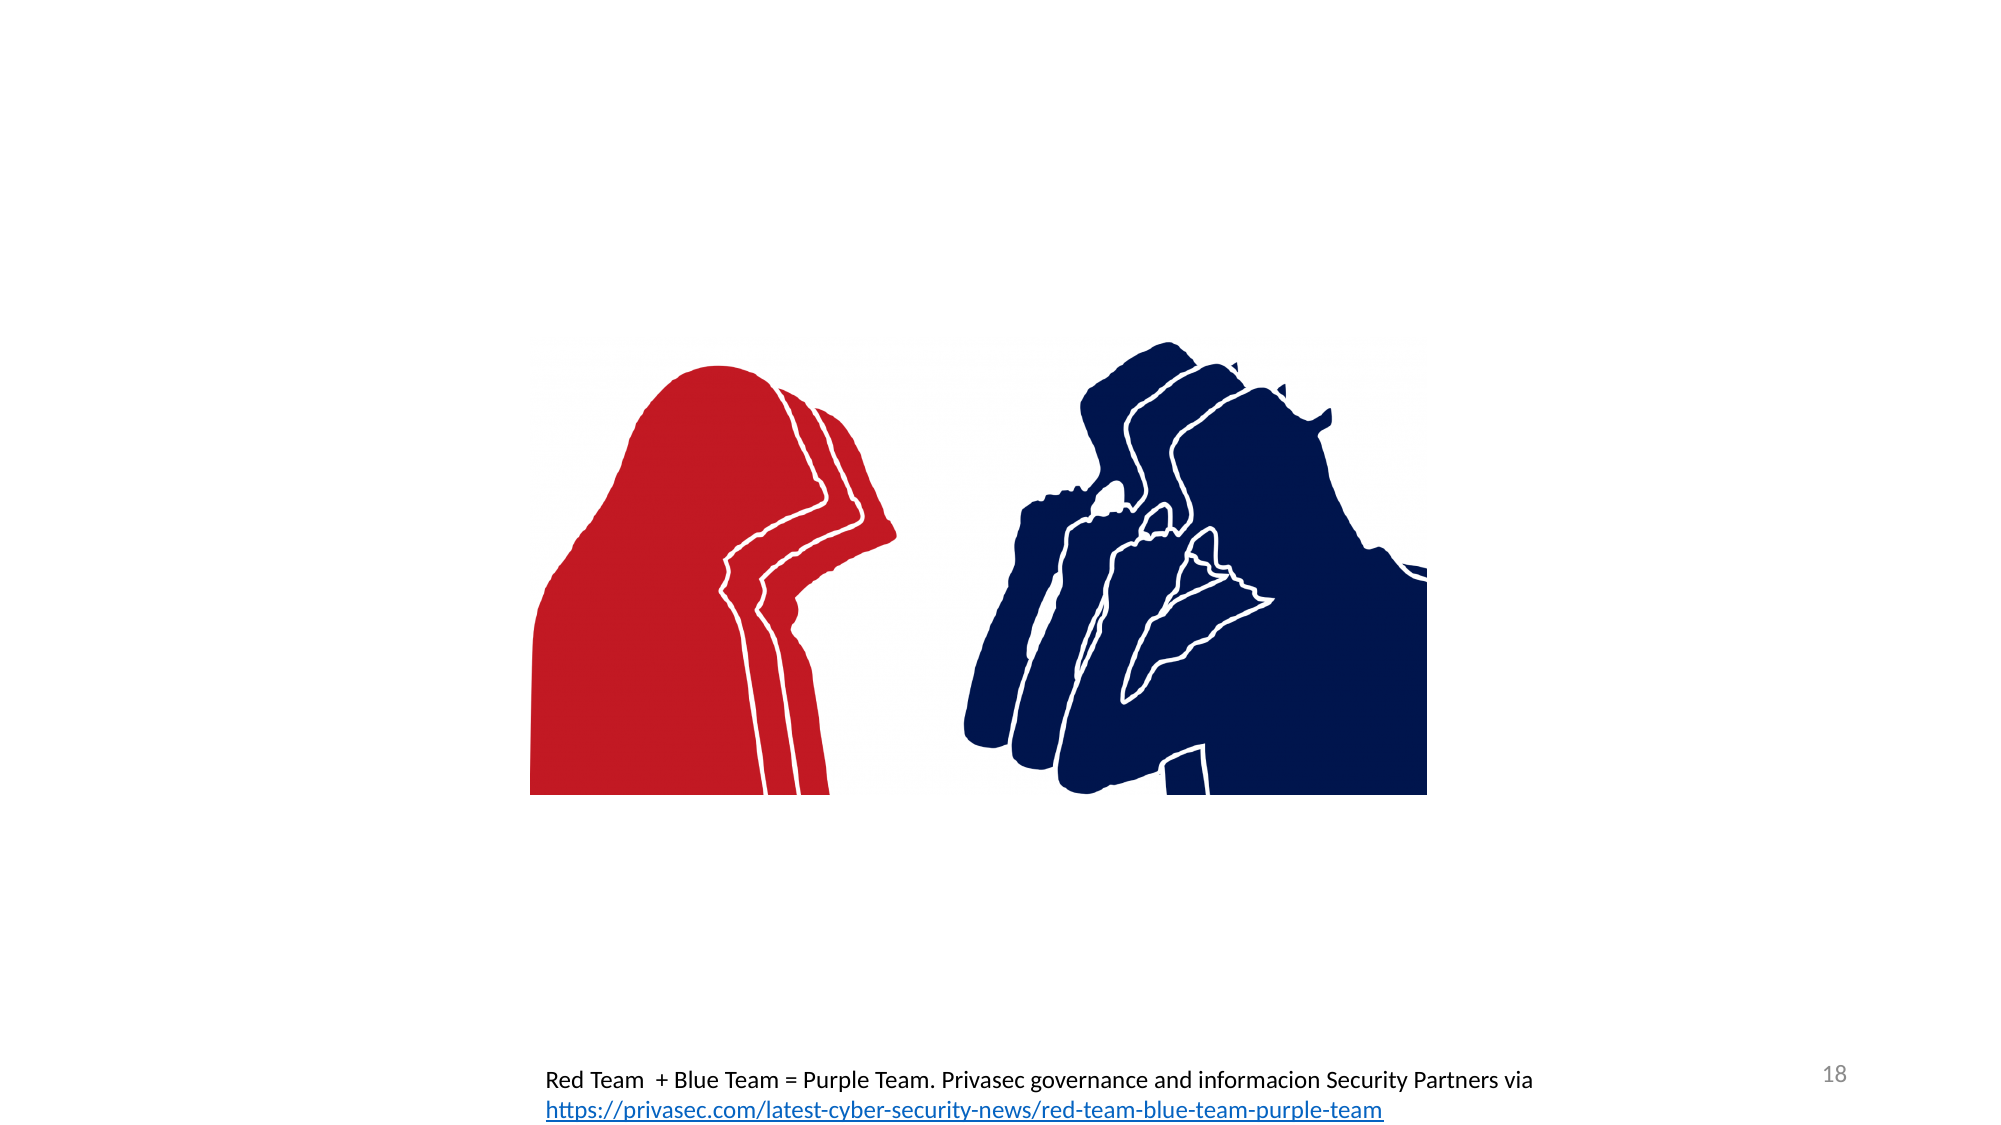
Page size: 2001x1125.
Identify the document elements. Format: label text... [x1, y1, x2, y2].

slide_number 18 [1412, 1042, 1863, 1103]
text_box Red Team + Blue Team = Purple Team. Privasec governance and informacion Security Partners via https://privasec.com/latest-cyber-security-news/red-team-blue-team-purple-team [530, 1056, 1592, 1125]
picture [530, 337, 1427, 795]
